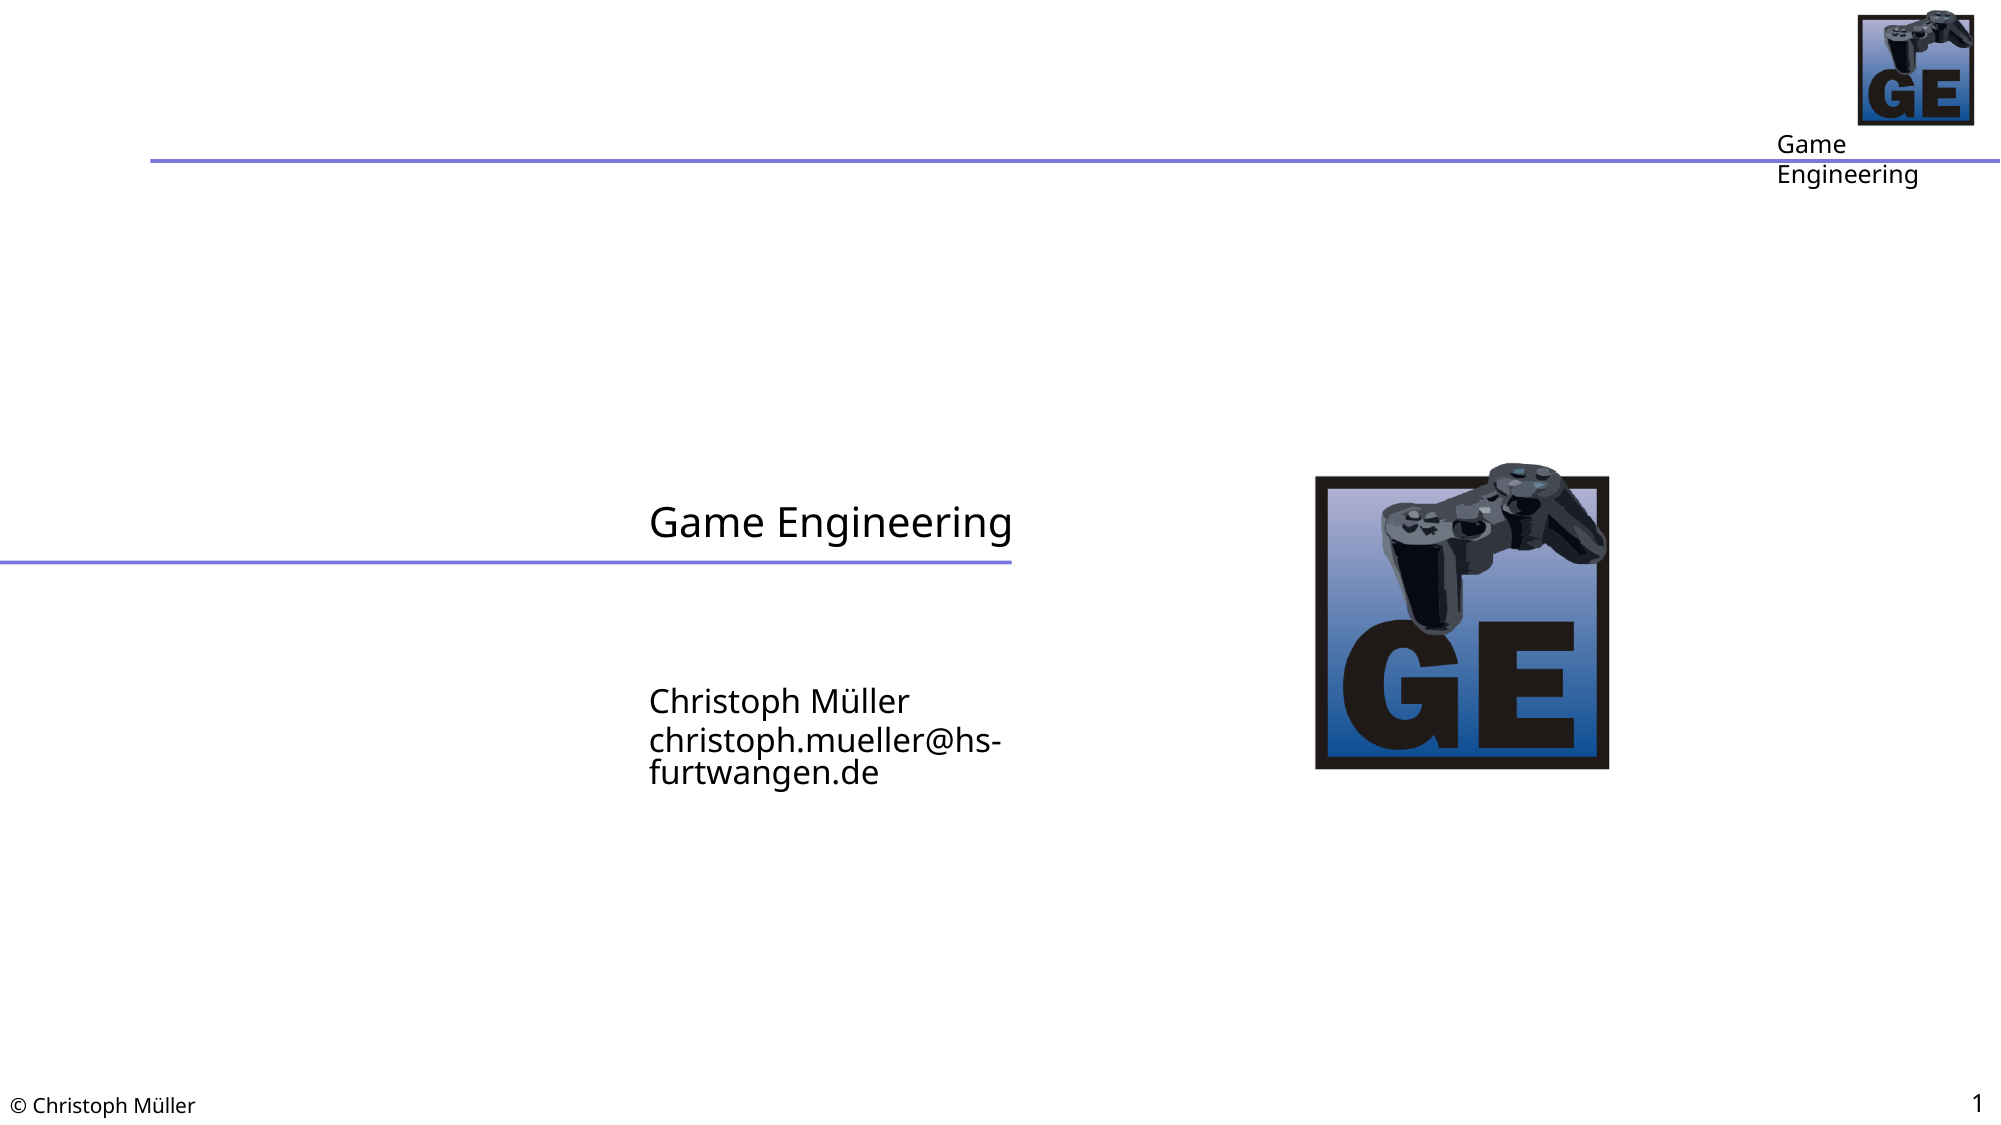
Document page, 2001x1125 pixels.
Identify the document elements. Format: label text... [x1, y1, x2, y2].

picture [1297, 458, 1627, 788]
title Game Engineering [633, 479, 1060, 563]
subtitle Christoph Müller christoph.mueller@hs-furtwangen.de [633, 680, 1211, 775]
picture [1850, 8, 1981, 132]
